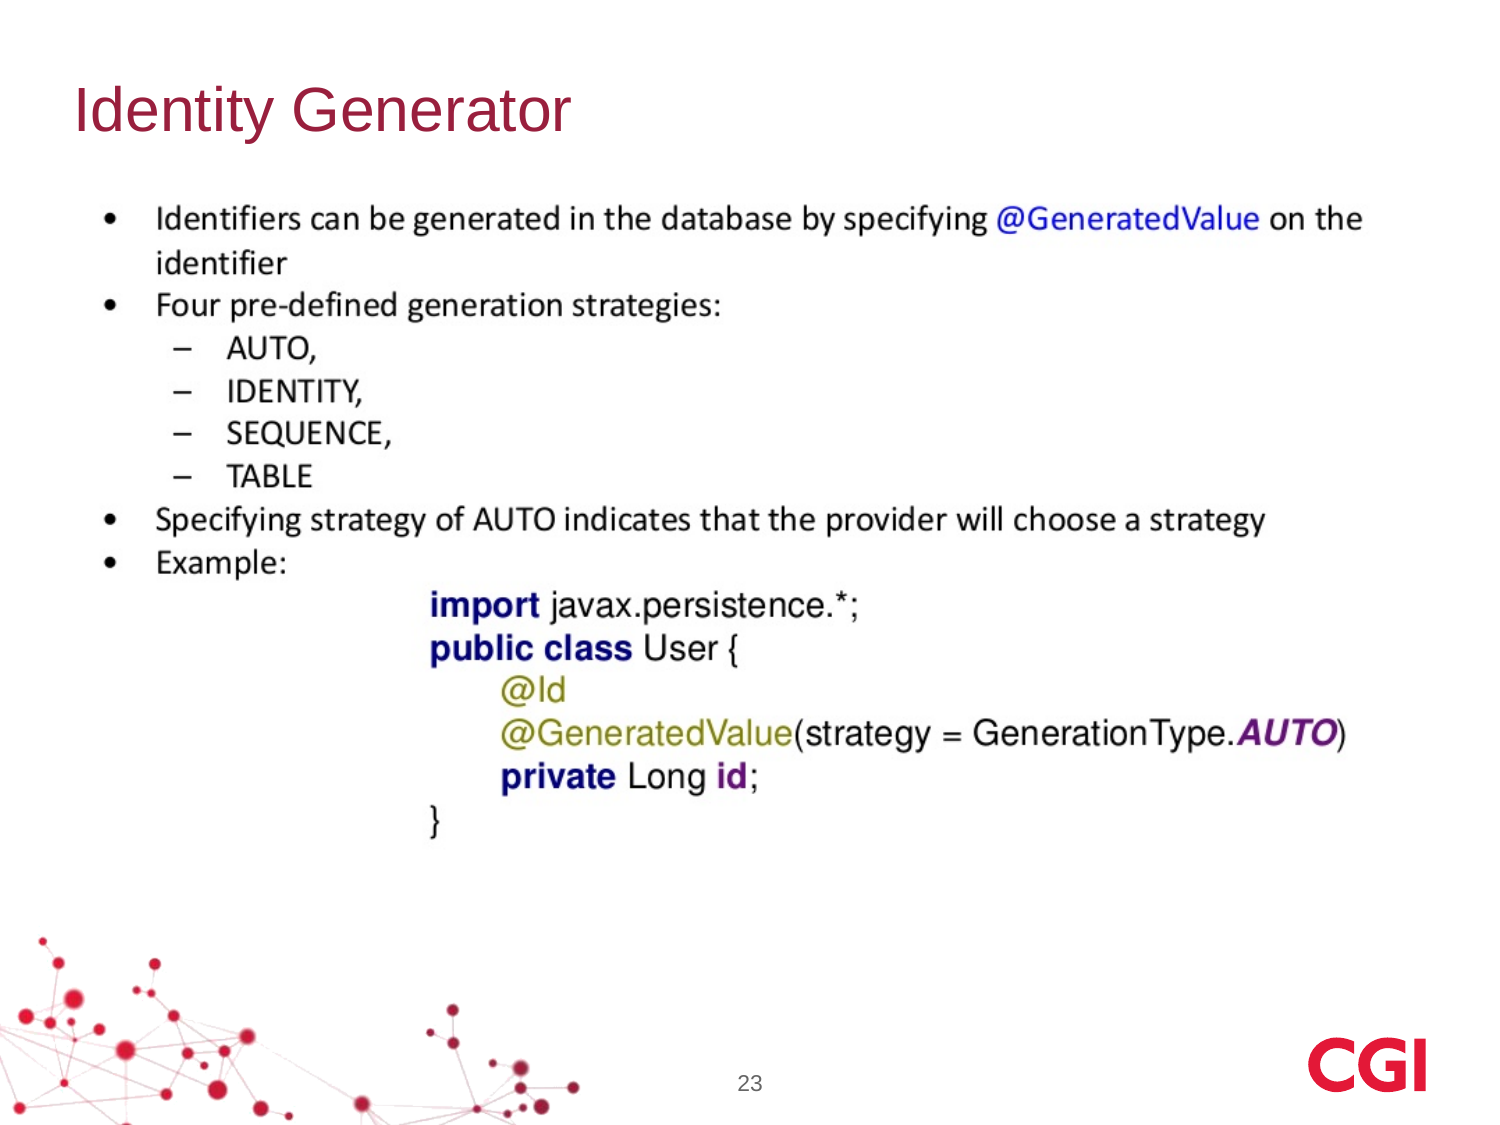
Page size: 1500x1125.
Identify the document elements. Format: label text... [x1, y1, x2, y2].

slide_number 23 [686, 1068, 814, 1109]
picture [72, 202, 1425, 852]
picture [0, 908, 623, 1125]
title Identity Generator [73, 30, 1425, 182]
